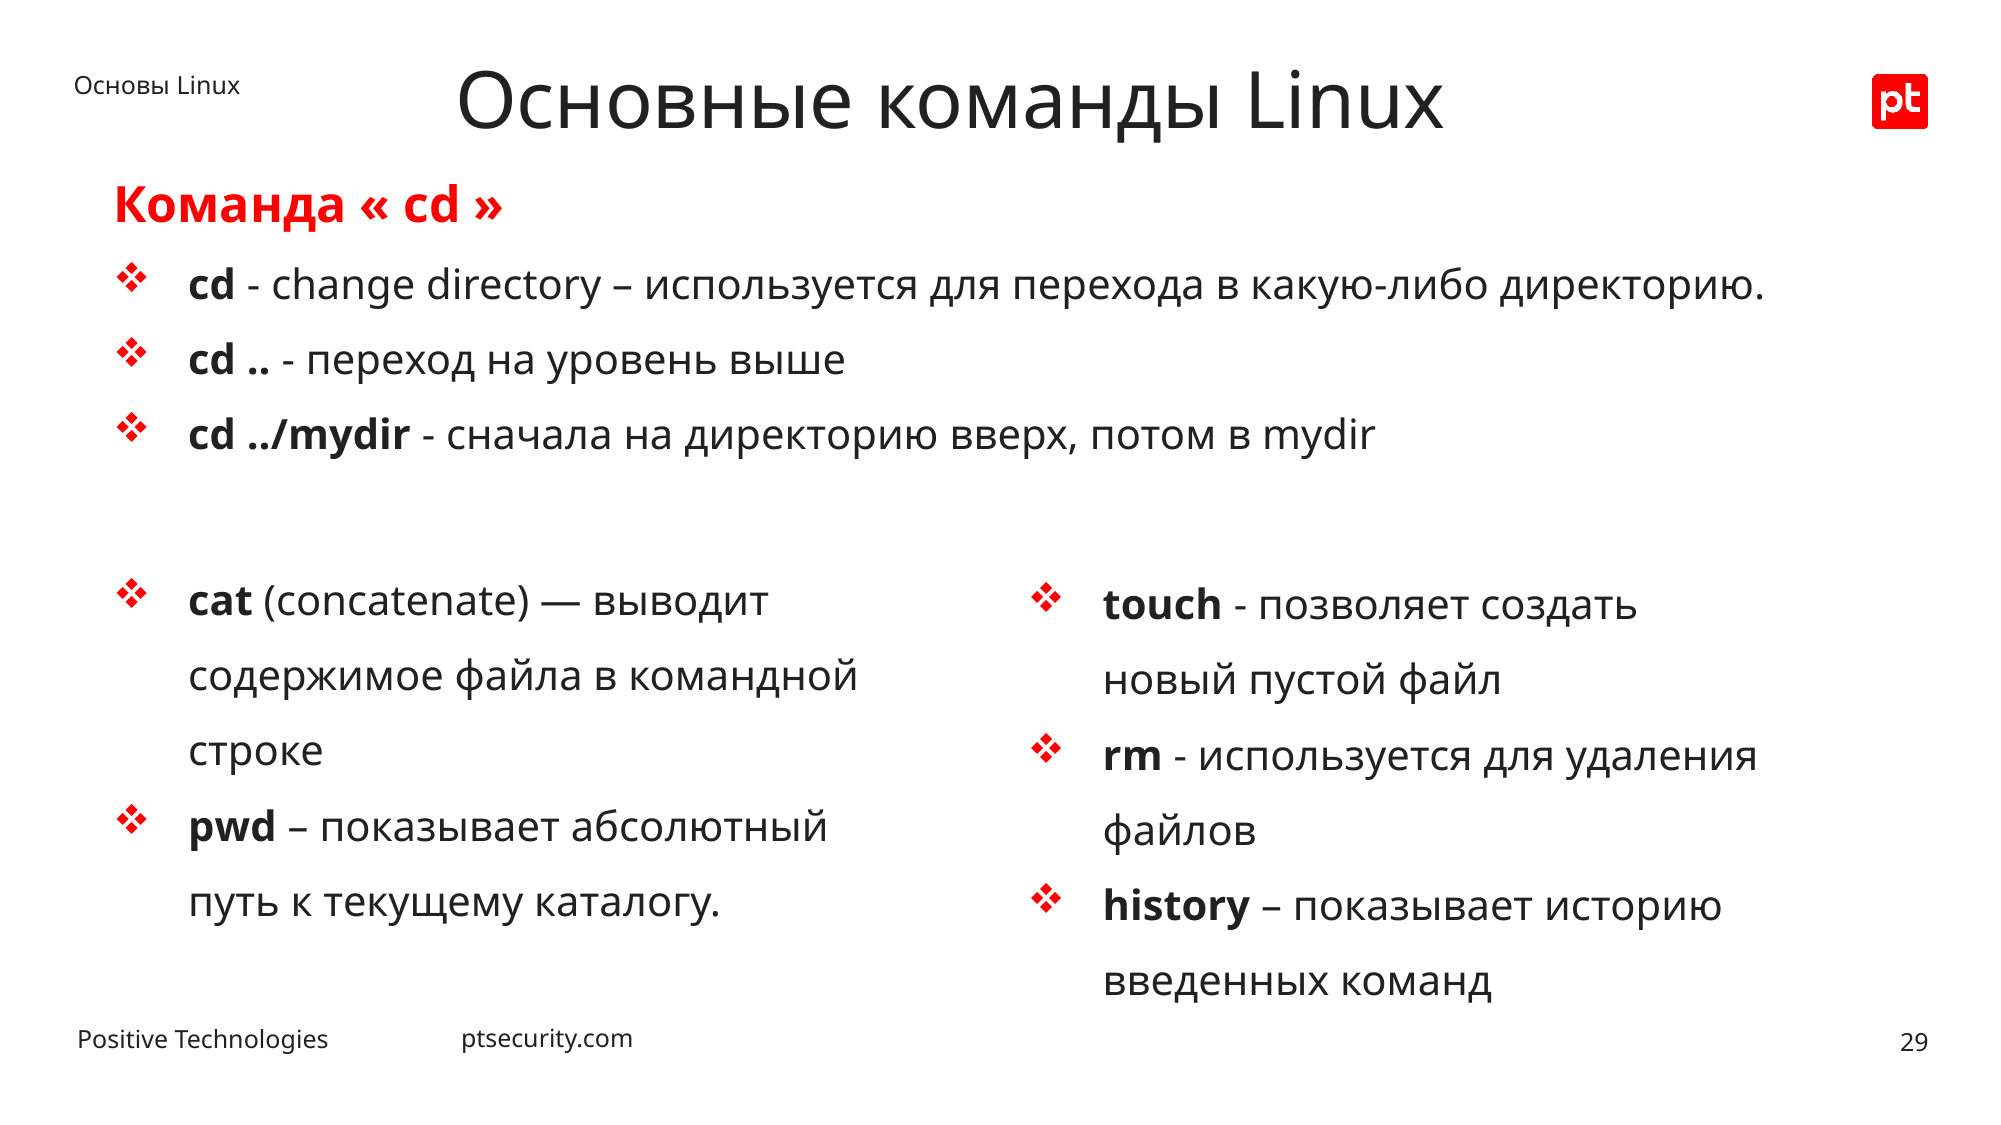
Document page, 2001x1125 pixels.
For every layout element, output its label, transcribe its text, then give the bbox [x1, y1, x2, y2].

text_box cat (concatenate) — выводит содержимое файла в командной строке pwd – показывает абсолютный путь к текущему каталогу. [98, 541, 916, 986]
slide_number 29 [1608, 1013, 1944, 1074]
text_box touch - позволяет создать новый пустой файл rm - используется для удаления файлов history – показывает историю введенных команд [1012, 545, 1796, 1047]
list Команда « сd » cd - change directory – используется для перехода в какую-либо директорию. cd .. - переход на уровень выше cd ../mydir - сначала на директорию вверх, потом в mydir [98, 165, 1928, 469]
list Основы Linux [58, 54, 1609, 115]
title Основные команды Linux [439, 42, 1928, 153]
